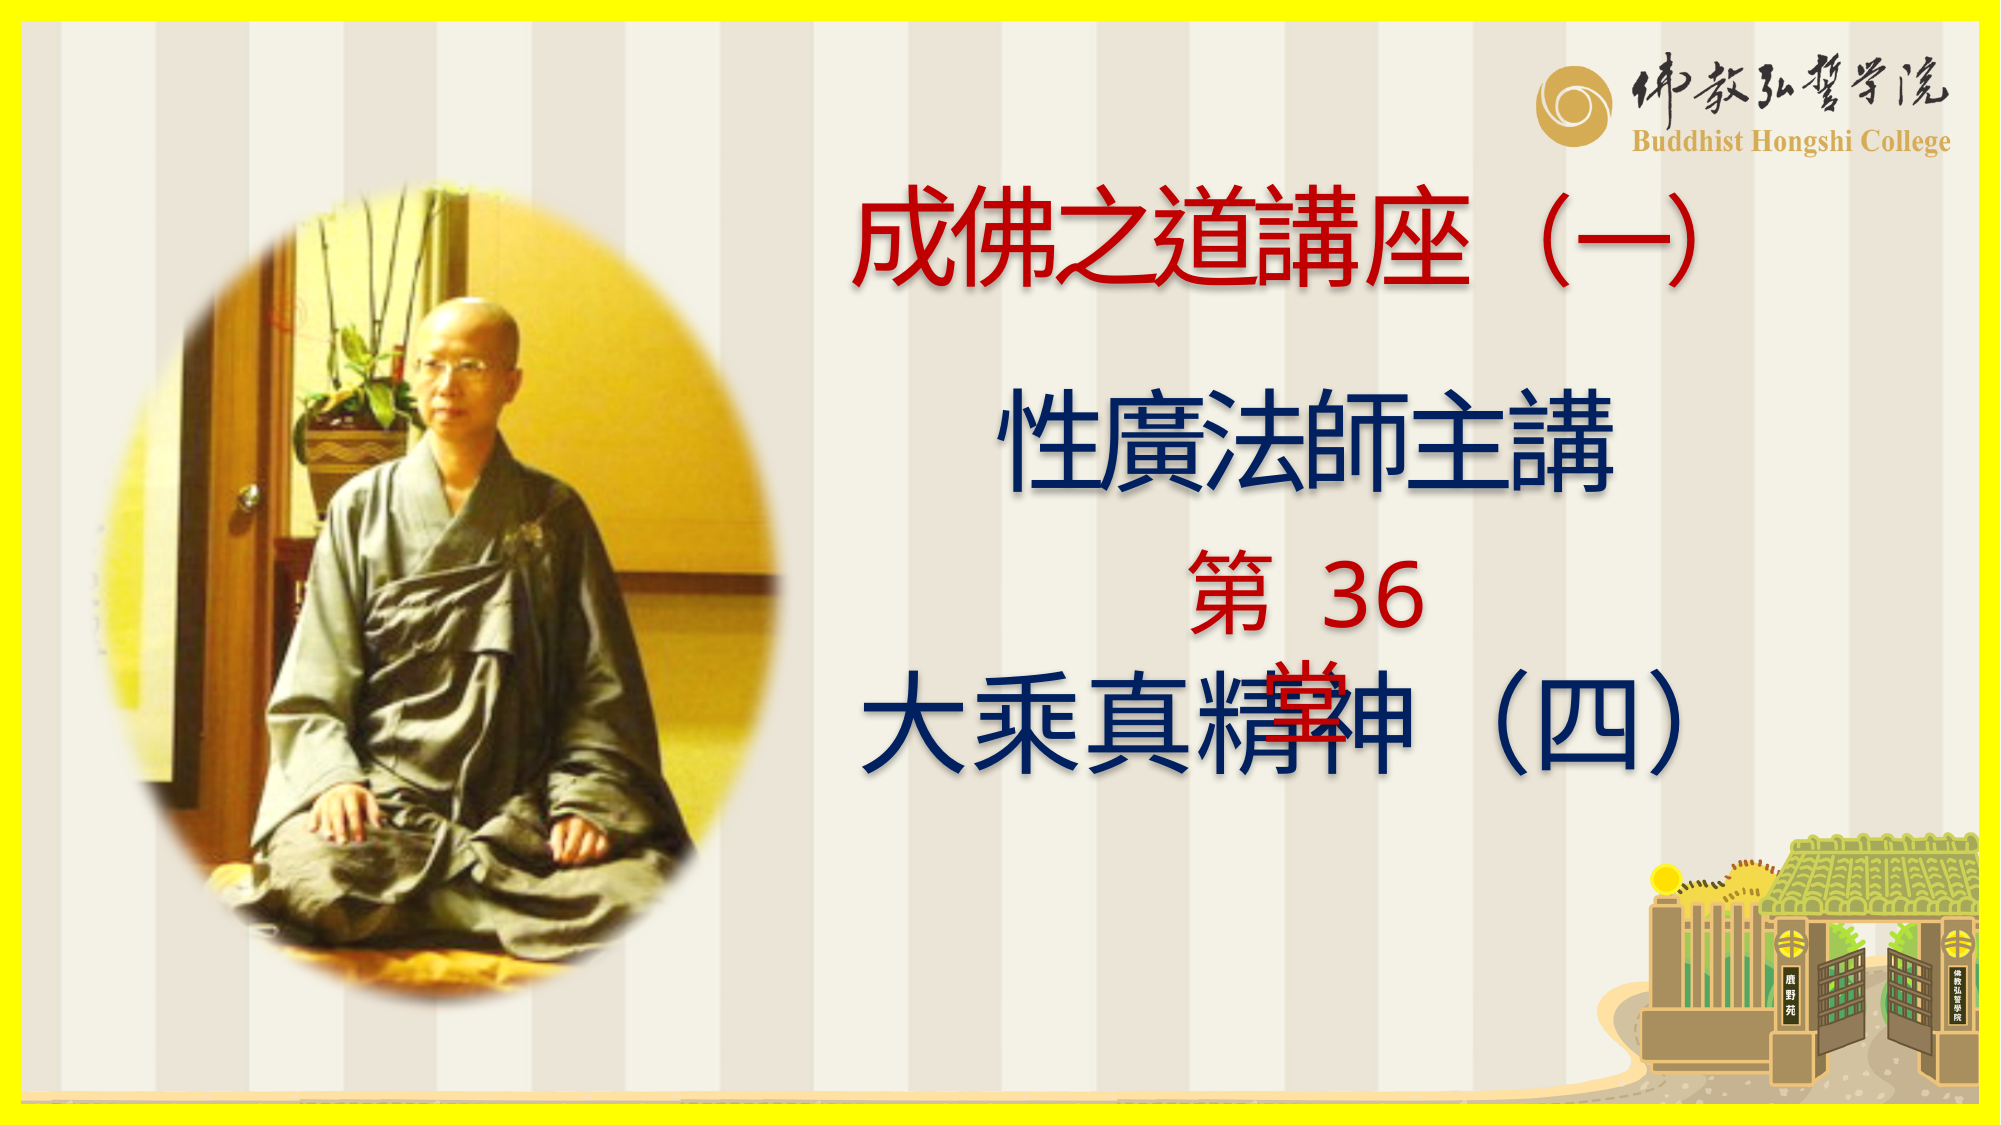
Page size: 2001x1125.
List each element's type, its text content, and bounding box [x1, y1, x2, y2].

text_box 成佛之道講座（一） [781, 131, 1831, 354]
text_box [0, 0, 2000, 1125]
text_box 第 36 堂 [1090, 522, 1523, 632]
text_box 大乘真精神（四） [615, 645, 2000, 1030]
picture [87, 170, 795, 1017]
text_box 性廣法師主講 [947, 367, 1665, 510]
